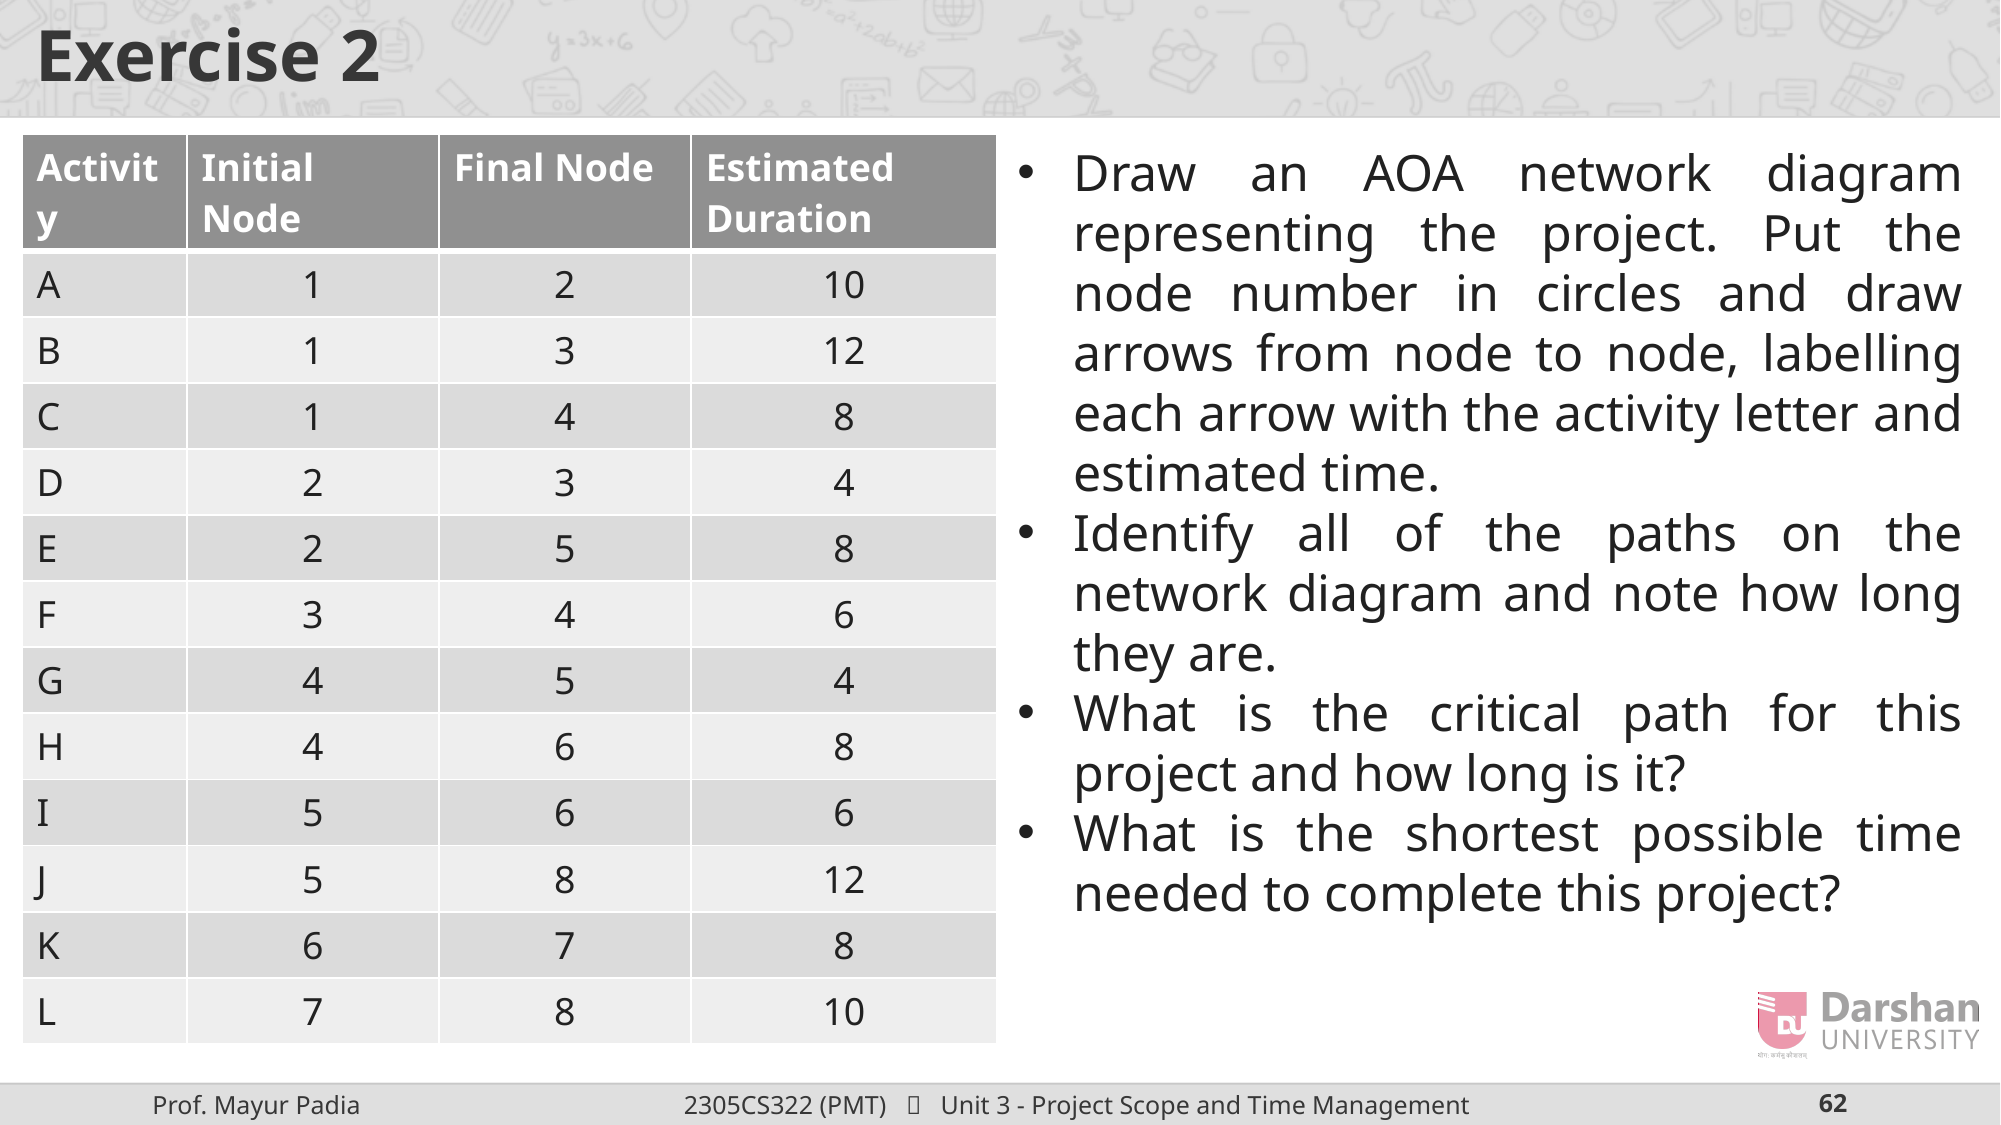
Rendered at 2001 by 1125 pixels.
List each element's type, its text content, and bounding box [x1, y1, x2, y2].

table_cell B [23, 318, 186, 382]
table_cell K [23, 913, 186, 977]
table_cell 5 [188, 780, 438, 845]
table_cell F [23, 582, 186, 646]
table_cell 2 [440, 254, 690, 316]
table_cell 1 [188, 384, 438, 448]
table_cell D [23, 450, 186, 514]
table_cell 6 [188, 913, 438, 977]
table_cell 8 [692, 714, 996, 779]
table_cell 12 [692, 318, 996, 382]
table_cell 10 [692, 979, 996, 1043]
table_cell 3 [440, 318, 690, 382]
table_cell 4 [188, 648, 438, 712]
table_cell 8 [440, 846, 690, 911]
table_cell 8 [440, 979, 690, 1043]
table_cell 8 [692, 913, 996, 977]
table_header Estimated Duration [692, 135, 996, 248]
table_cell 4 [440, 582, 690, 646]
table_cell 7 [188, 979, 438, 1043]
table_cell 5 [440, 648, 690, 712]
table_cell A [23, 254, 186, 316]
table_cell 6 [440, 714, 690, 779]
table_cell H [23, 714, 186, 779]
table_cell 1 [188, 318, 438, 382]
table_cell 2 [188, 516, 438, 580]
table_cell E [23, 516, 186, 580]
table_cell 6 [440, 780, 690, 845]
table_cell 8 [692, 516, 996, 580]
table_cell L [23, 979, 186, 1043]
table_cell 5 [188, 846, 438, 911]
title Exercise 2 [0, 0, 2000, 117]
table_cell J [23, 846, 186, 911]
table_cell 4 [692, 648, 996, 712]
table_header Final Node [440, 135, 690, 248]
table_cell 3 [440, 450, 690, 514]
text_box Draw an AOA network diagram representing the project. Put the node number in circles and draw arrows from node to node, labelling each arrow with the activity letter and estimated time. Identify all of the paths on the network diagram and note how long they are. What is the critical path for this project and how long is it? What is the shortest possible time needed to complete this project? [1002, 133, 1979, 929]
table_cell 3 [188, 582, 438, 646]
table_cell 4 [692, 450, 996, 514]
table_cell 8 [692, 384, 996, 448]
table_cell 4 [188, 714, 438, 779]
table_cell 7 [440, 913, 690, 977]
table_cell C [23, 384, 186, 448]
table_header Activity [23, 135, 186, 248]
table_cell 1 [188, 254, 438, 316]
table_cell 2 [188, 450, 438, 514]
table_cell 6 [692, 582, 996, 646]
table_cell 5 [440, 516, 690, 580]
table_header Initial Node [188, 135, 438, 248]
table_cell I [23, 780, 186, 845]
table_cell G [23, 648, 186, 712]
table_cell 12 [692, 846, 996, 911]
table_cell I [1758, 992, 1979, 1059]
table_cell 6 [692, 780, 996, 845]
table_cell 10 [692, 254, 996, 316]
table_cell 4 [440, 384, 690, 448]
